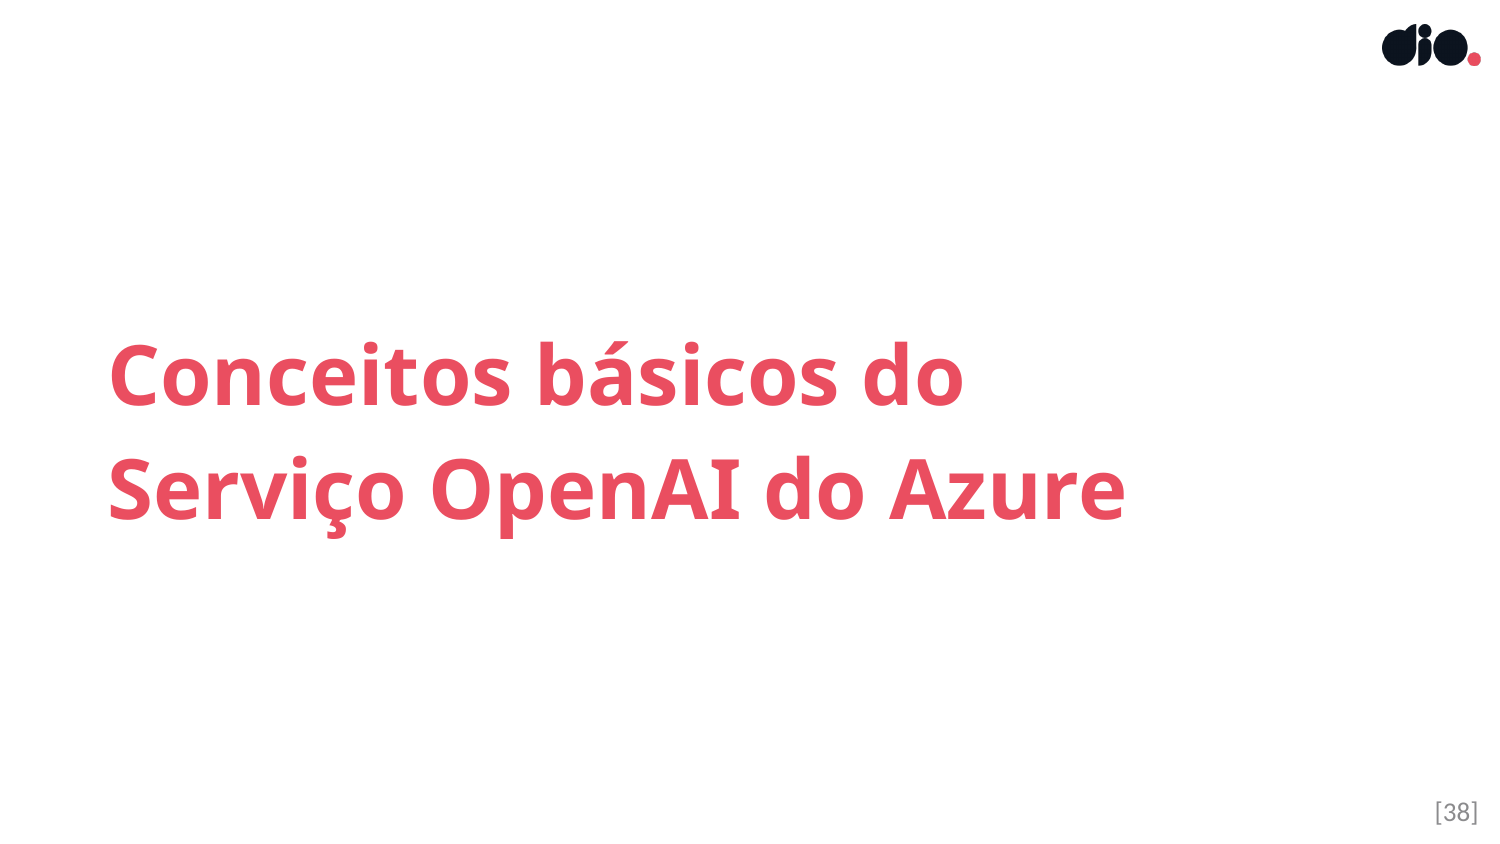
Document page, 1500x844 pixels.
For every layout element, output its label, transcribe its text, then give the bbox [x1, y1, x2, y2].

text_box Conceitos básicos do Serviço OpenAI do Azure [92, 352, 1404, 492]
slide_number [38] [1403, 779, 1494, 844]
picture [1382, 24, 1481, 66]
